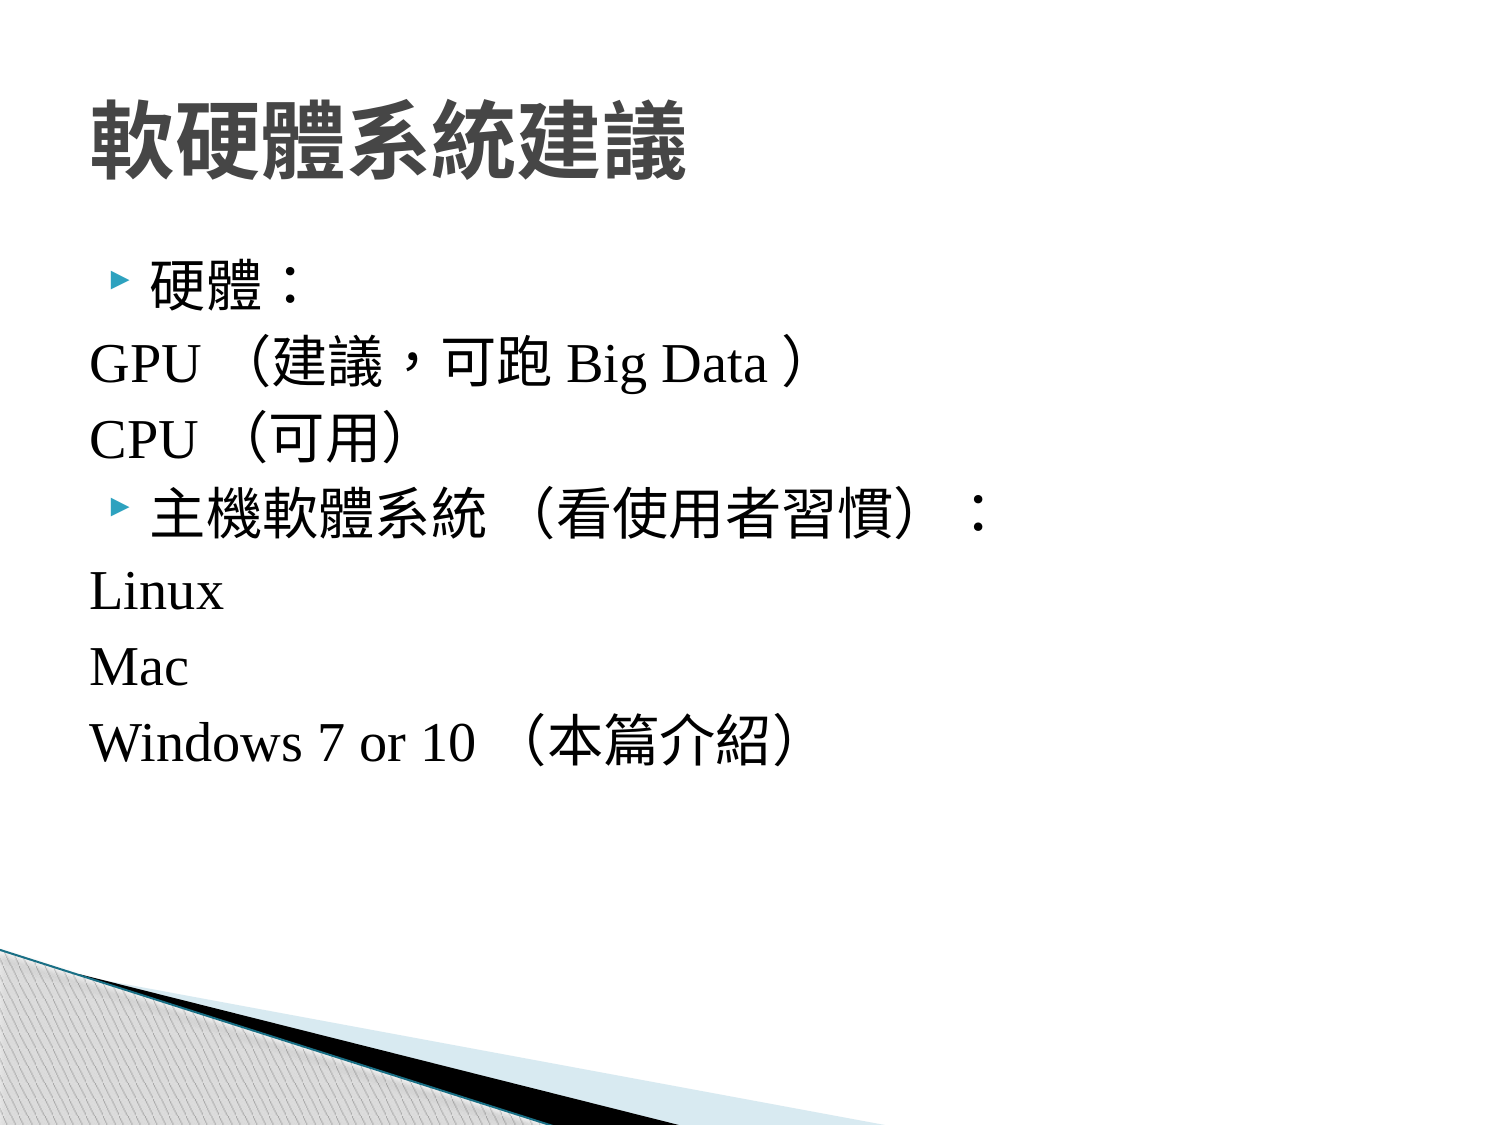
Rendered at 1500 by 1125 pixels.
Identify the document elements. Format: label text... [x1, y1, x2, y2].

list 硬體： GPU（建議，可跑Big Data） CPU（可用） 主機軟體系統 （看使用者習慣）： Linux Mac Windows 7 or 10（本篇介紹） [75, 243, 1425, 986]
title 軟硬體系統建議 [75, 45, 1425, 233]
